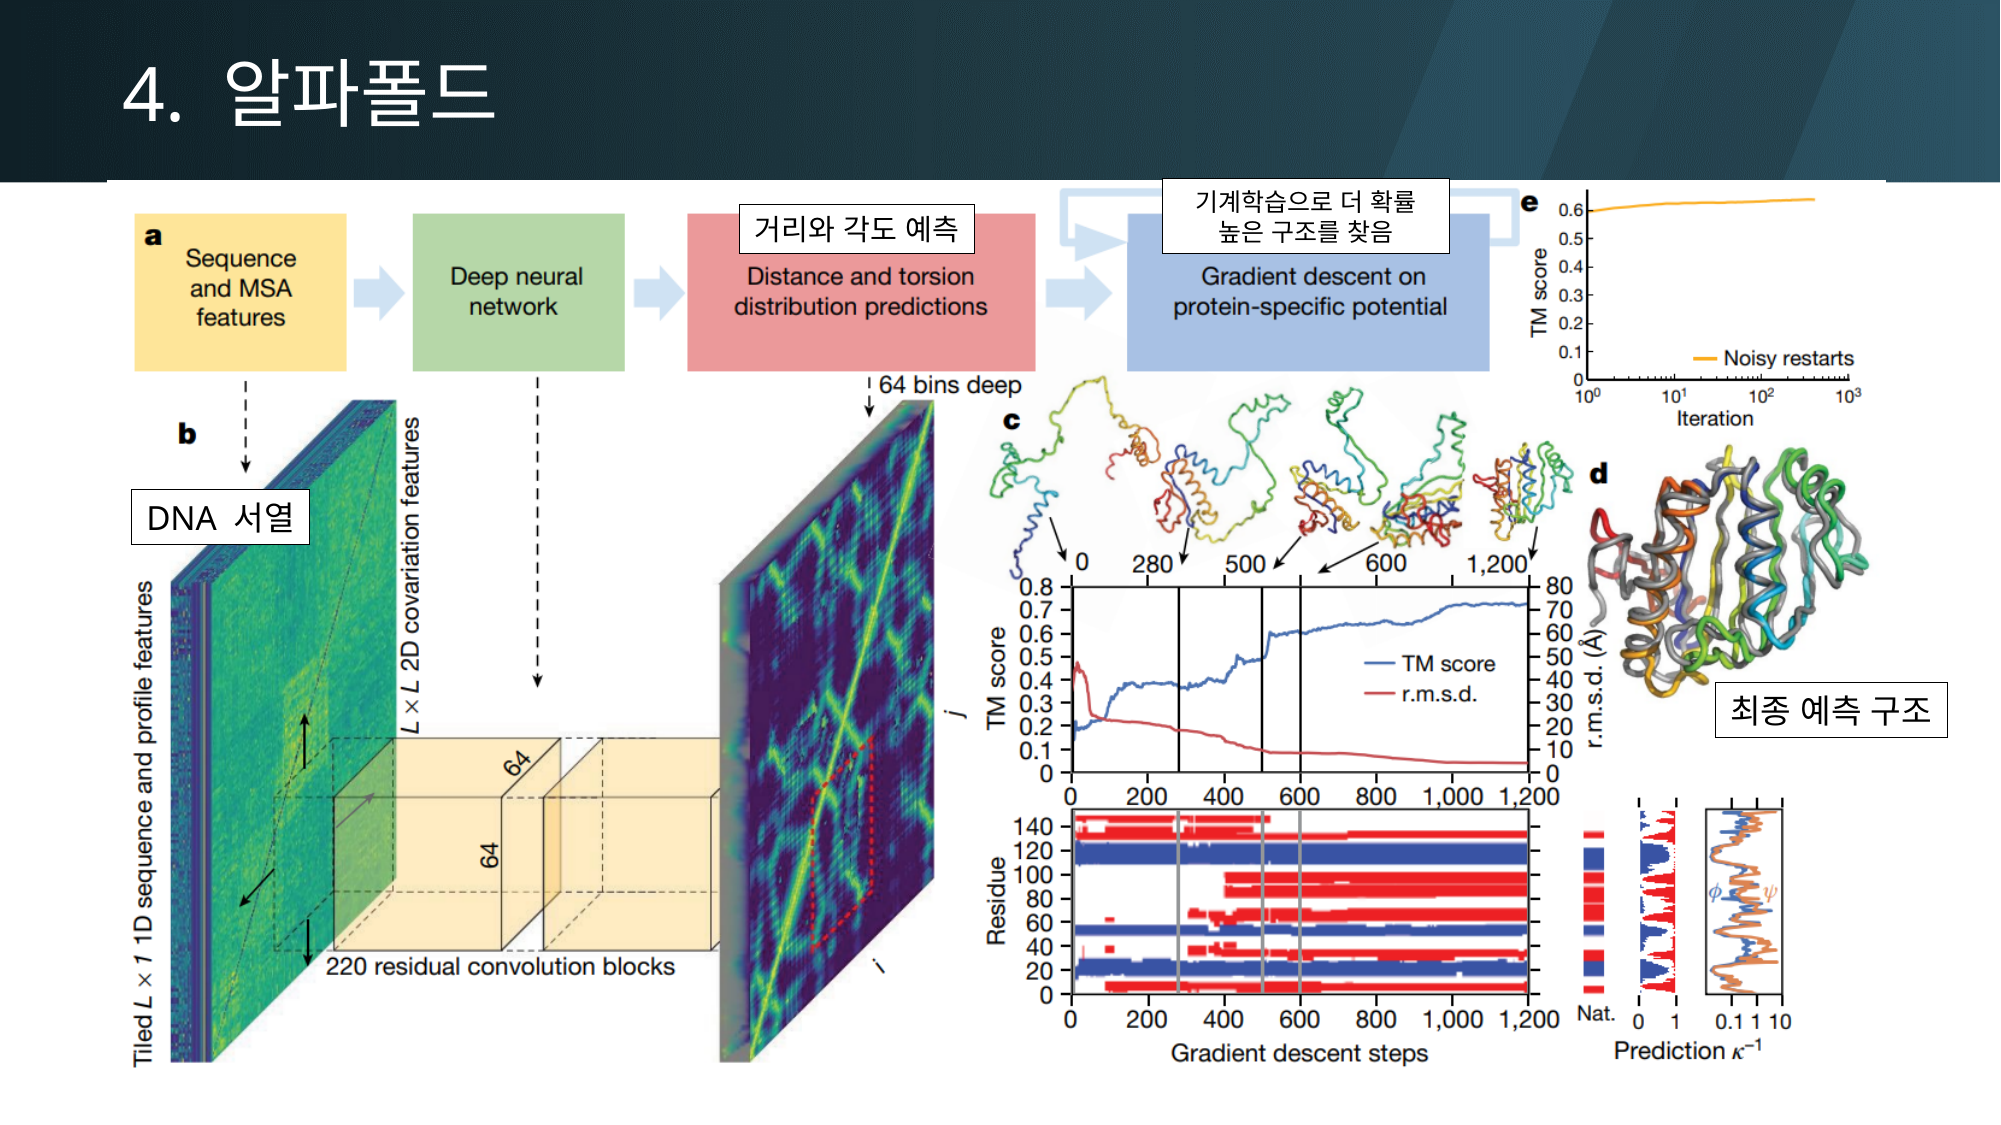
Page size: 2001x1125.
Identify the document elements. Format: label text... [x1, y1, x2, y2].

picture [0, 0, 2000, 1076]
text_box 최종 예측 구조 [1886, 682, 1948, 738]
list 4. 알파폴드 [107, 49, 1491, 114]
